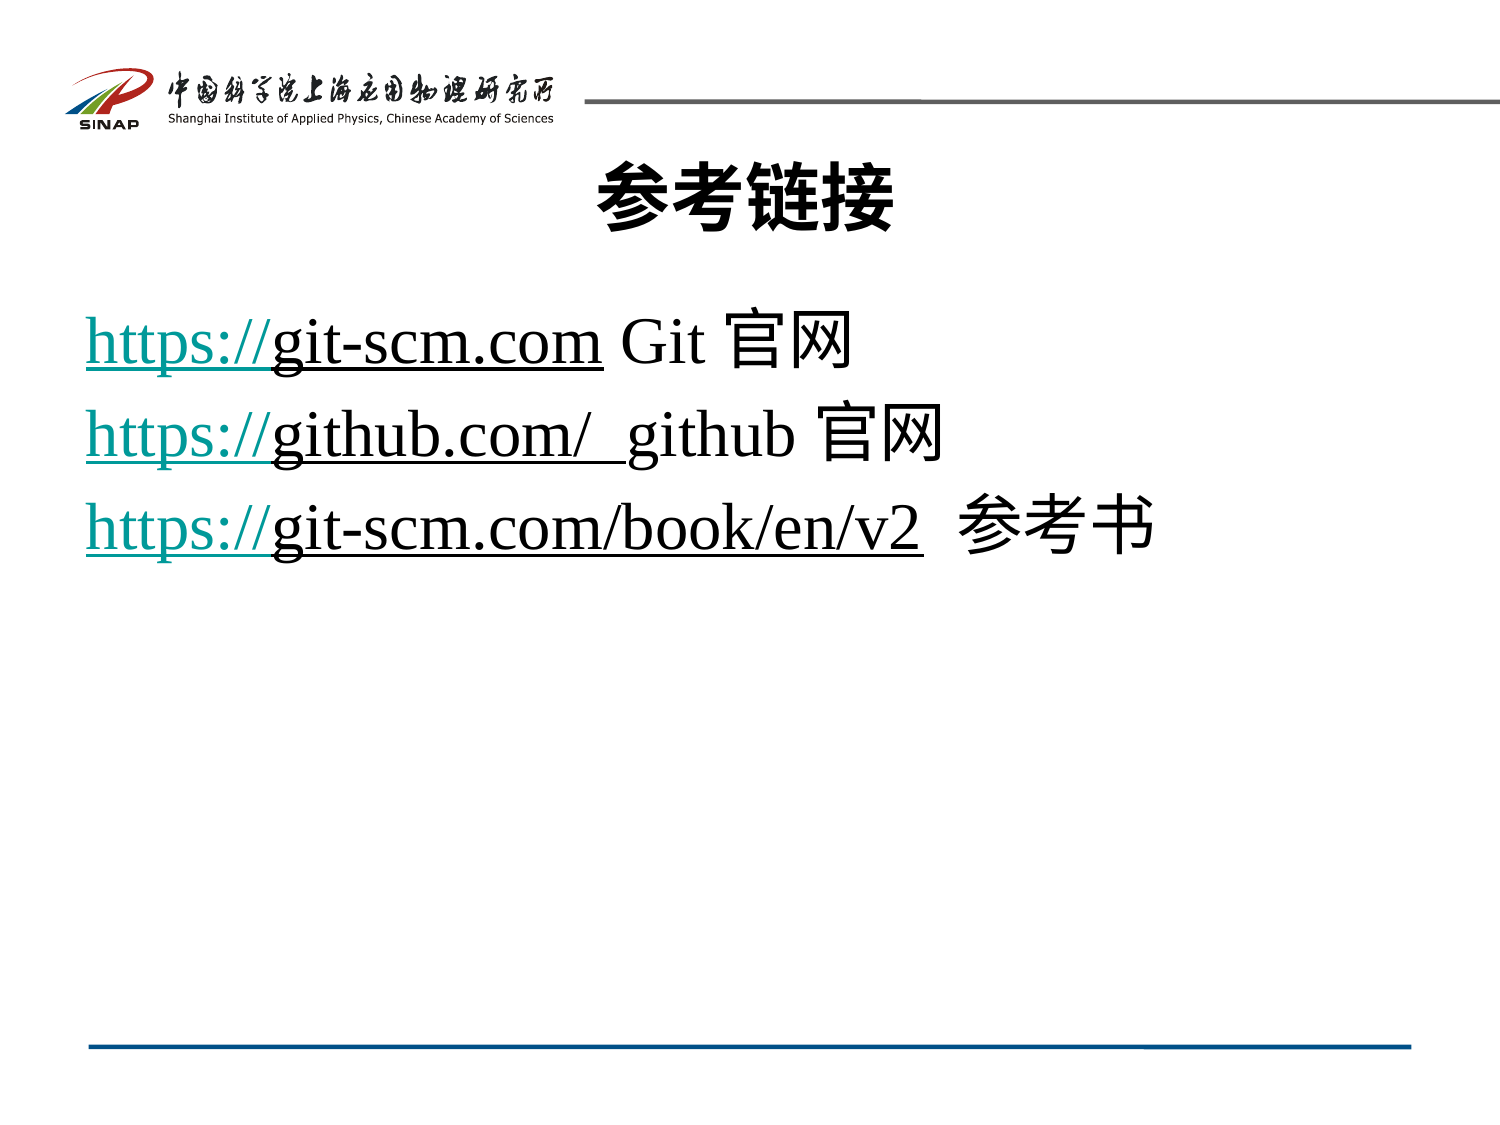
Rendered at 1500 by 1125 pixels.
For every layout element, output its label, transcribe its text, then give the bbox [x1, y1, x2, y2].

title 参考链接 [100, 118, 1392, 273]
list https://git-scm.com Git官网 https://github.com/ github官网 https://git-scm.com/book/en/v2 参考书 [70, 289, 1422, 1065]
